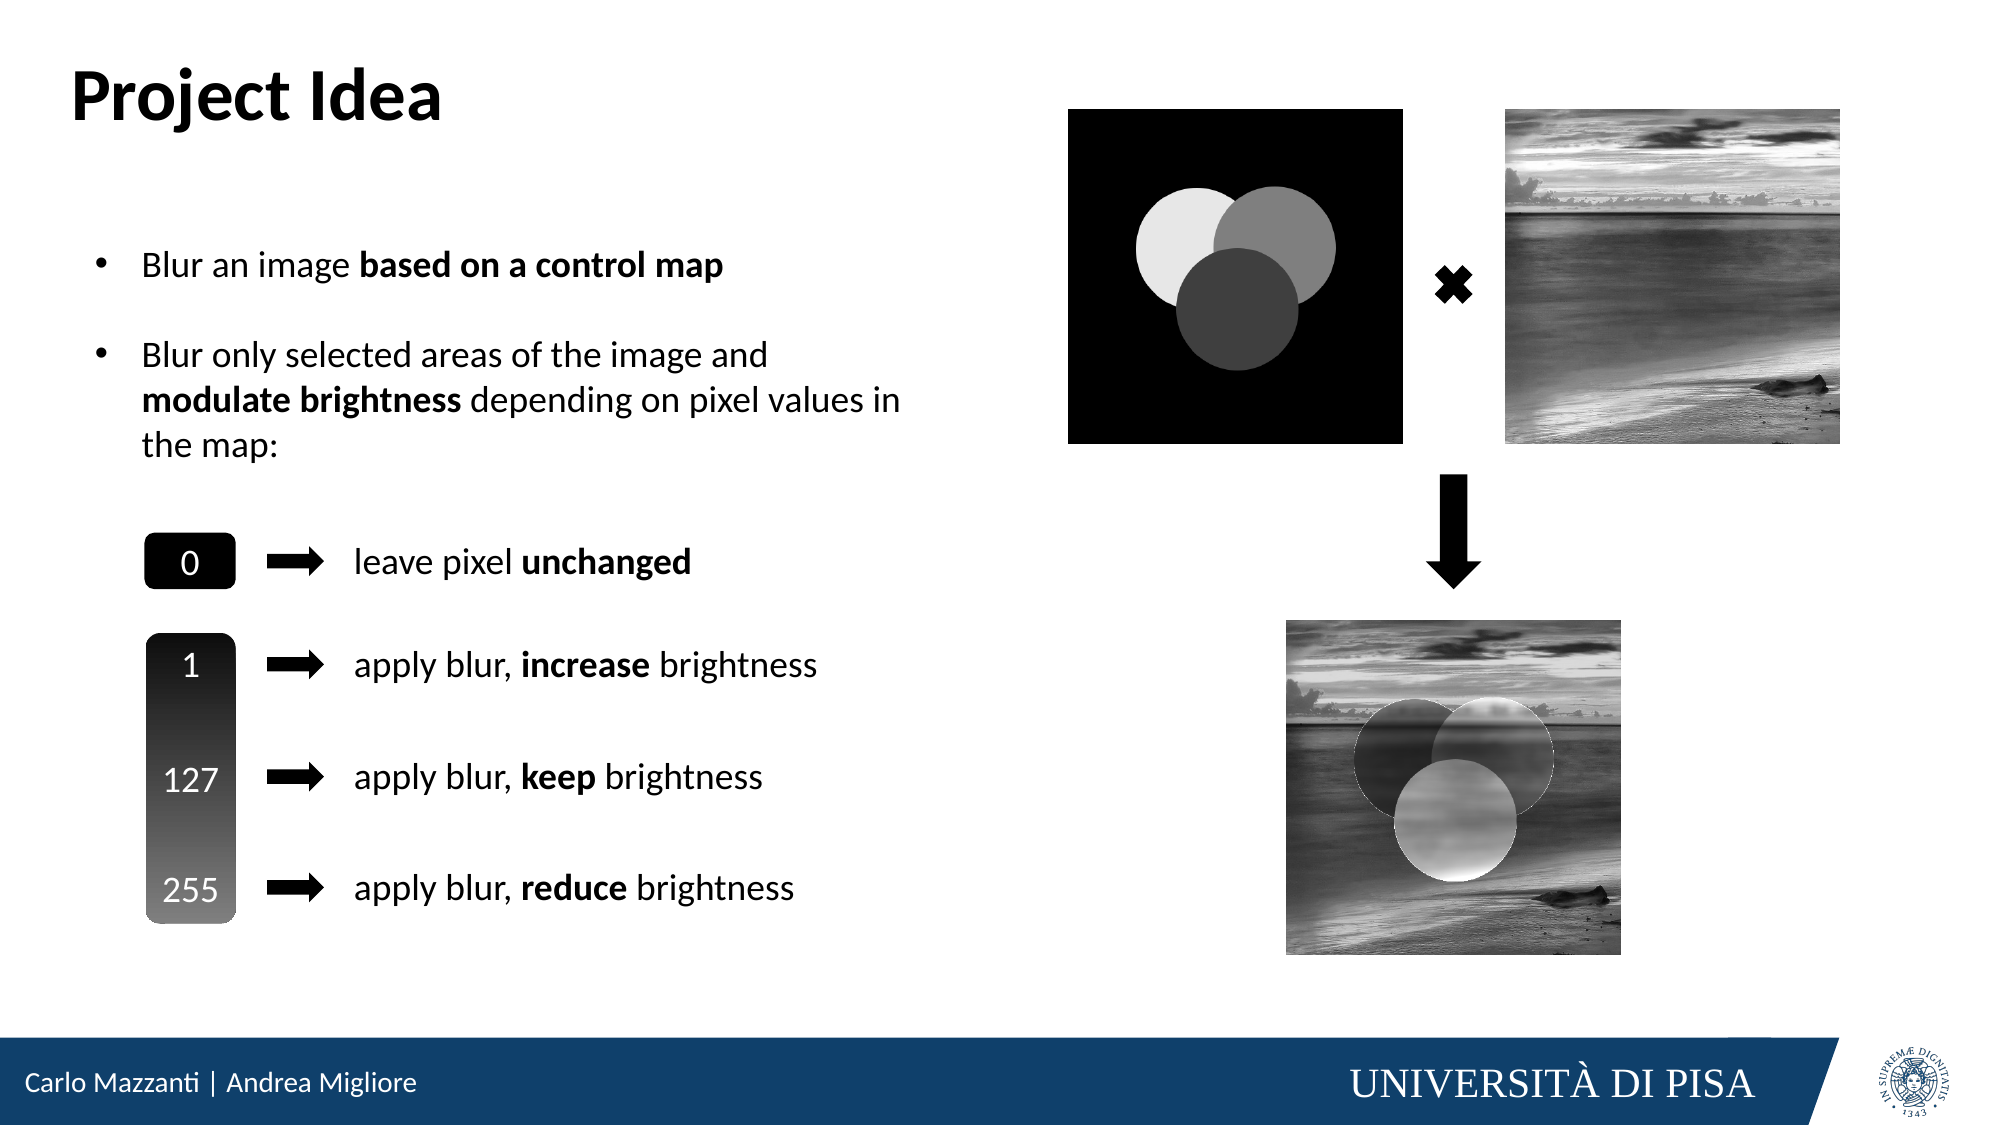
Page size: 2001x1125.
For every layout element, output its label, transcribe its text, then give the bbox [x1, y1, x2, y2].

text_box Project Idea [56, 37, 459, 143]
text_box 255 [145, 857, 236, 918]
text_box [267, 872, 324, 903]
text_box [267, 546, 324, 577]
text_box [1727, 1036, 1841, 1125]
picture [1505, 109, 1840, 444]
text_box Università di Pisa [0, 1037, 1772, 1125]
text_box [267, 649, 324, 680]
text_box apply blur, increase brightness [339, 632, 1075, 693]
text_box leave pixel unchanged [339, 529, 971, 590]
text_box 1 [145, 632, 236, 693]
text_box [267, 761, 324, 792]
text_box [144, 643, 237, 913]
picture [1879, 1047, 1949, 1117]
text_box Carlo Mazzanti | Andrea Migliore [10, 1056, 1309, 1106]
text_box apply blur, reduce brightness [339, 855, 971, 916]
text_box [1434, 265, 1473, 304]
picture [1067, 109, 1403, 444]
picture [1286, 620, 1621, 955]
text_box [147, 918, 234, 925]
text_box 127 [145, 747, 236, 807]
text_box [1425, 474, 1482, 590]
text_box apply blur, keep brightness [339, 745, 971, 805]
text_box Blur an image based on a control map Blur only selected areas of the image and modulate brightness depending on pixel values in the map: [80, 232, 932, 473]
text_box 0 [144, 532, 236, 590]
